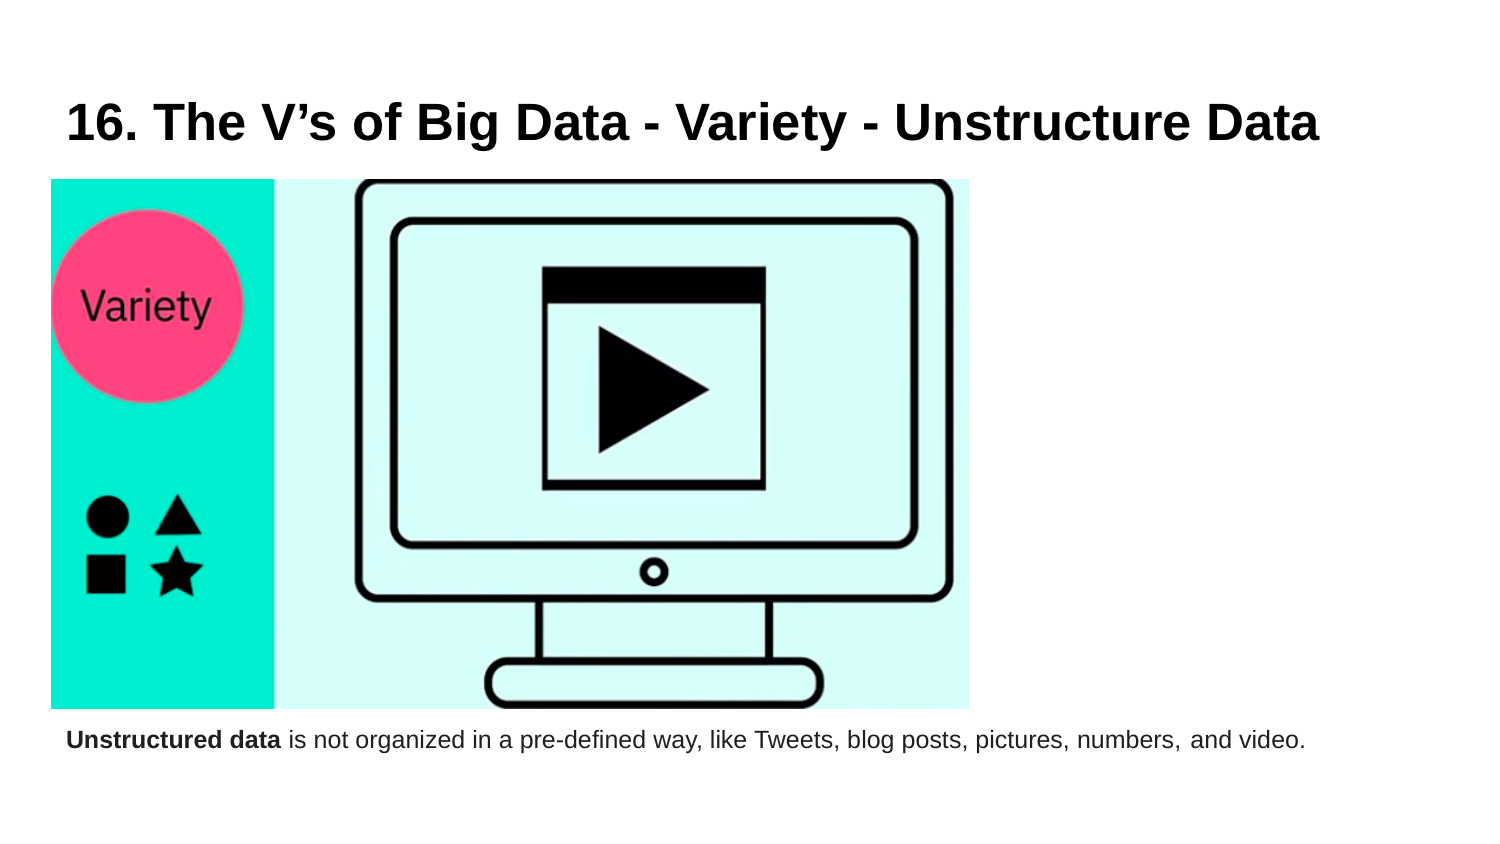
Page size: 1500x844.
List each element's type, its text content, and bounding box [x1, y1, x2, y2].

text_box Unstructured data is not organized in a pre-defined way, like Tweets, blog posts, pictures, numbers, and video. [51, 708, 1377, 769]
title 16. The V’s of Big Data - Variety - Unstructure Data [51, 72, 1449, 167]
picture [50, 179, 969, 709]
